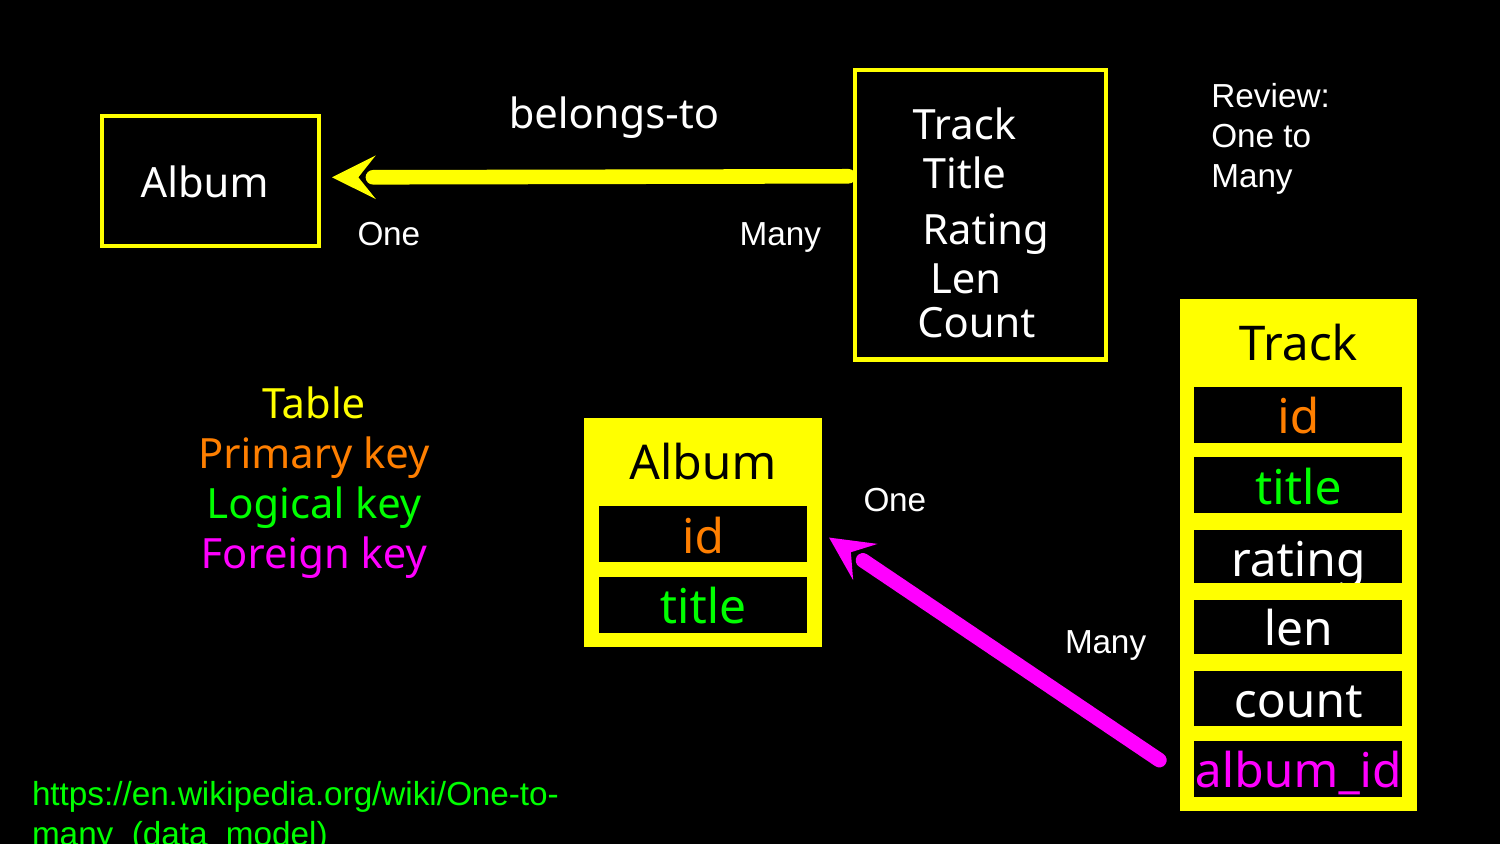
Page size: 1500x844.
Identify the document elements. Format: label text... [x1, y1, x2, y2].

text_box One [349, 207, 460, 257]
text_box title [1187, 450, 1410, 521]
text_box Album [591, 425, 815, 496]
text_box Review: One to Many [1203, 70, 1410, 159]
text_box Many [1164, 615, 1169, 664]
text_box len [1187, 590, 1410, 661]
text_box Title [919, 142, 1032, 201]
text_box Track [911, 93, 1039, 152]
text_box album_id [1187, 733, 1410, 804]
text_box Count [916, 291, 1037, 350]
text_box belongs-to [496, 83, 732, 141]
text_box https://en.wikipedia.org/wiki/One-to-many_(data_model) [23, 768, 861, 817]
text_box id [1187, 379, 1410, 450]
text_box [855, 70, 1106, 360]
text_box count [1187, 663, 1410, 733]
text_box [828, 537, 1160, 761]
text_box Table Primary key Logical key Foreign key [167, 376, 460, 578]
text_box Many [731, 207, 842, 257]
text_box [101, 116, 319, 247]
text_box id [591, 499, 815, 569]
text_box title [591, 569, 815, 640]
text_box Track [1187, 305, 1410, 377]
text_box One [855, 474, 976, 523]
text_box Len [928, 257, 1025, 291]
text_box Rating [911, 199, 1060, 257]
text_box rating [1187, 522, 1410, 590]
